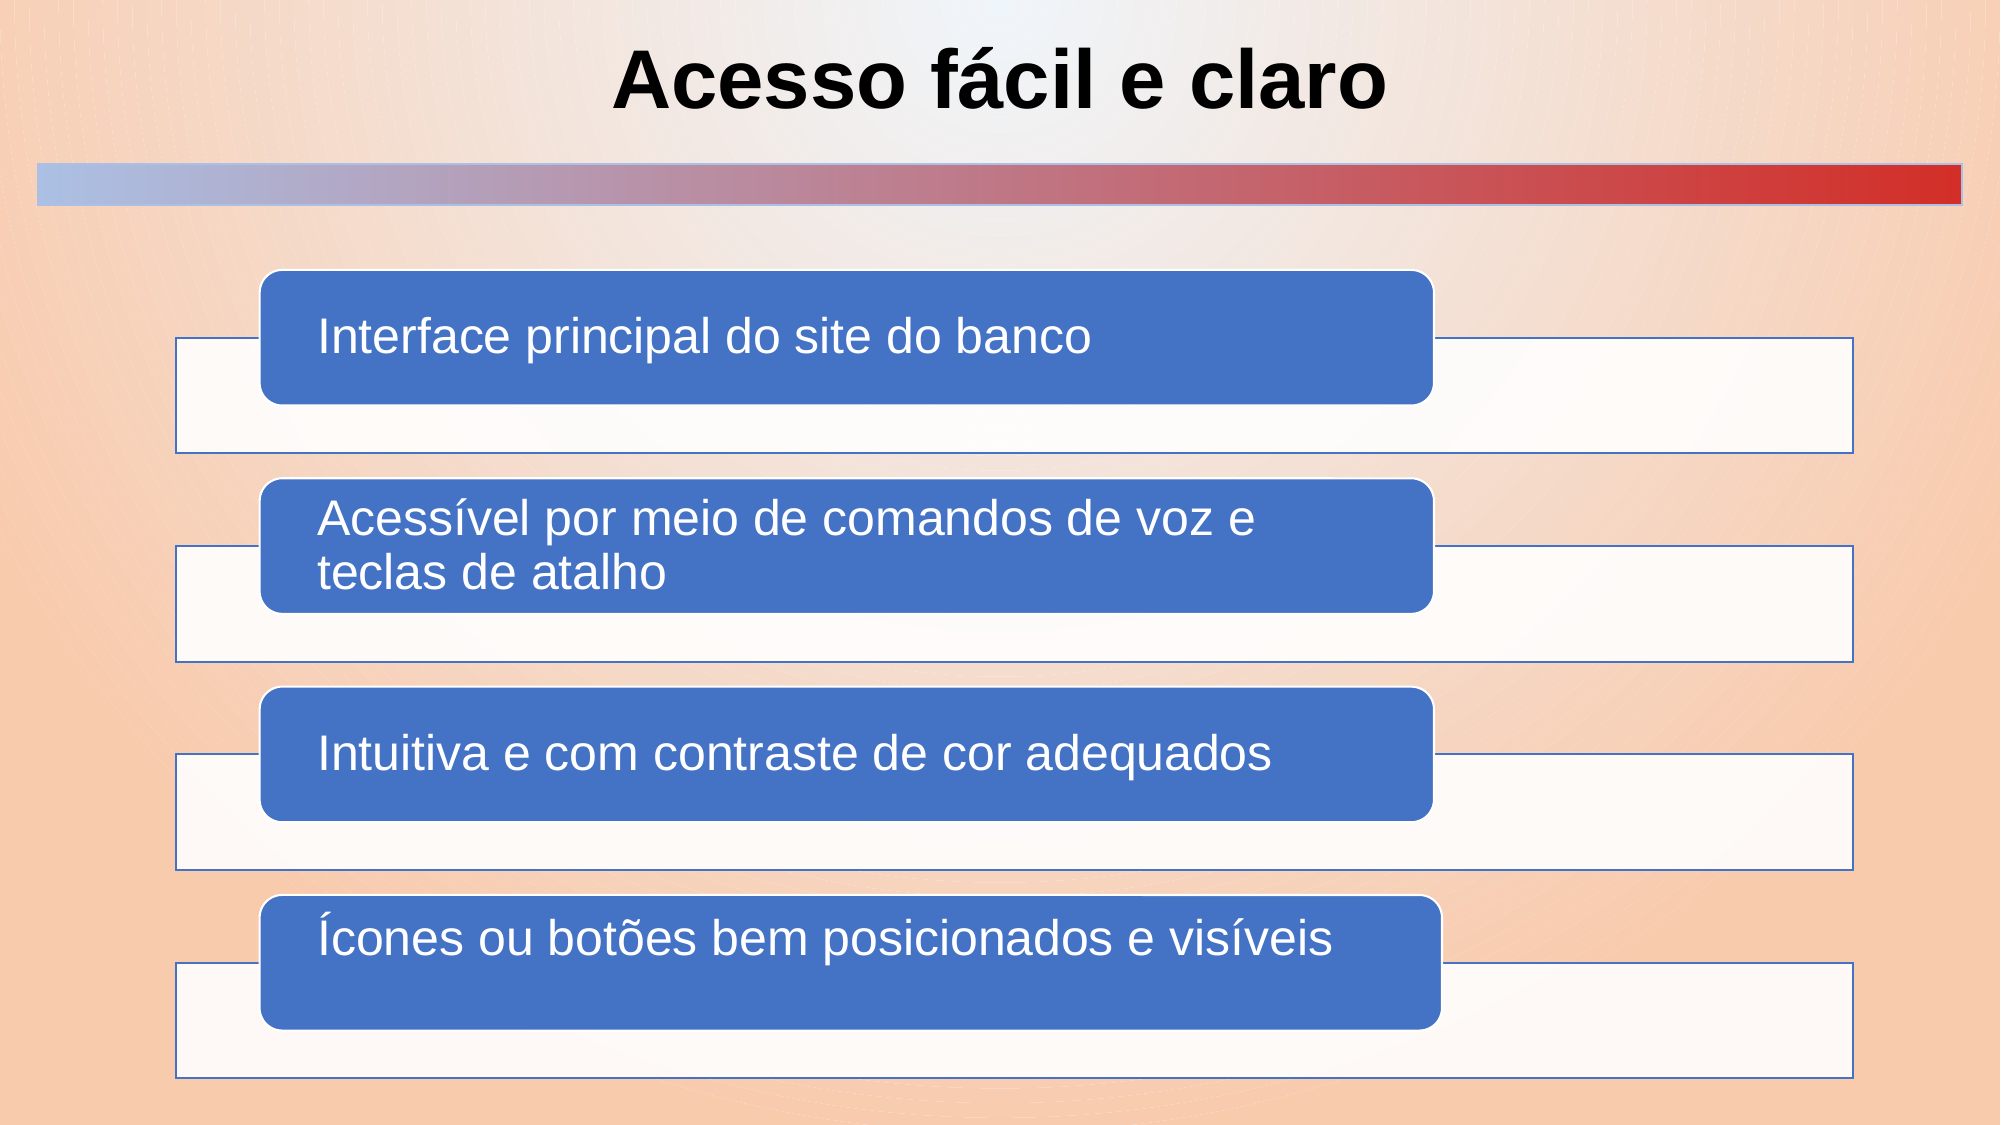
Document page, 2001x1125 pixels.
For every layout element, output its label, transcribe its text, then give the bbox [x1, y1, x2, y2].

text_box Acesso fácil e claro [0, 17, 2000, 133]
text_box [175, 263, 1854, 1085]
text_box [37, 163, 1963, 206]
